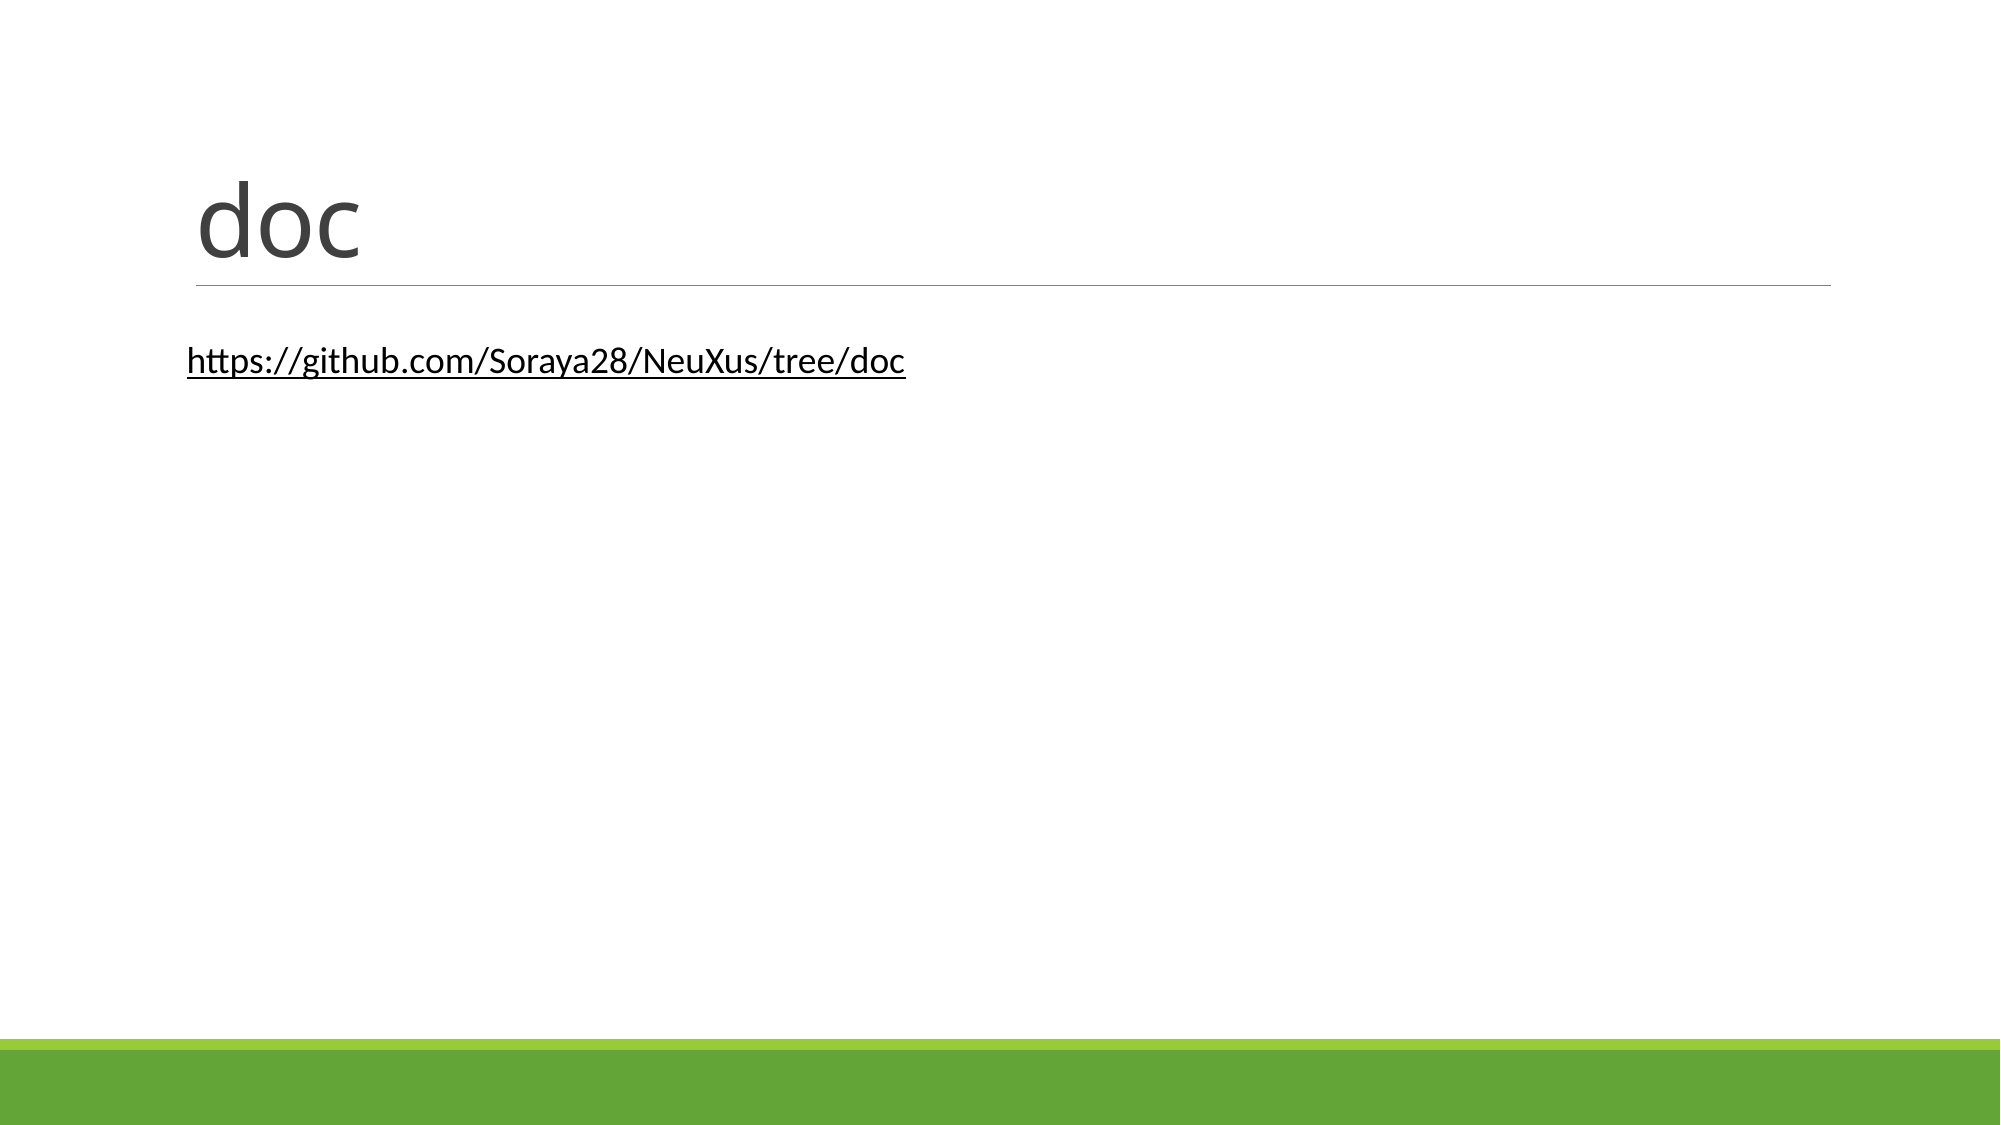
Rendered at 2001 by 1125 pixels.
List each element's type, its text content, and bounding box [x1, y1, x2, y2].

text_box https://github.com/Soraya28/NeuXus/tree/doc [171, 329, 1172, 389]
title doc [180, 47, 1830, 285]
